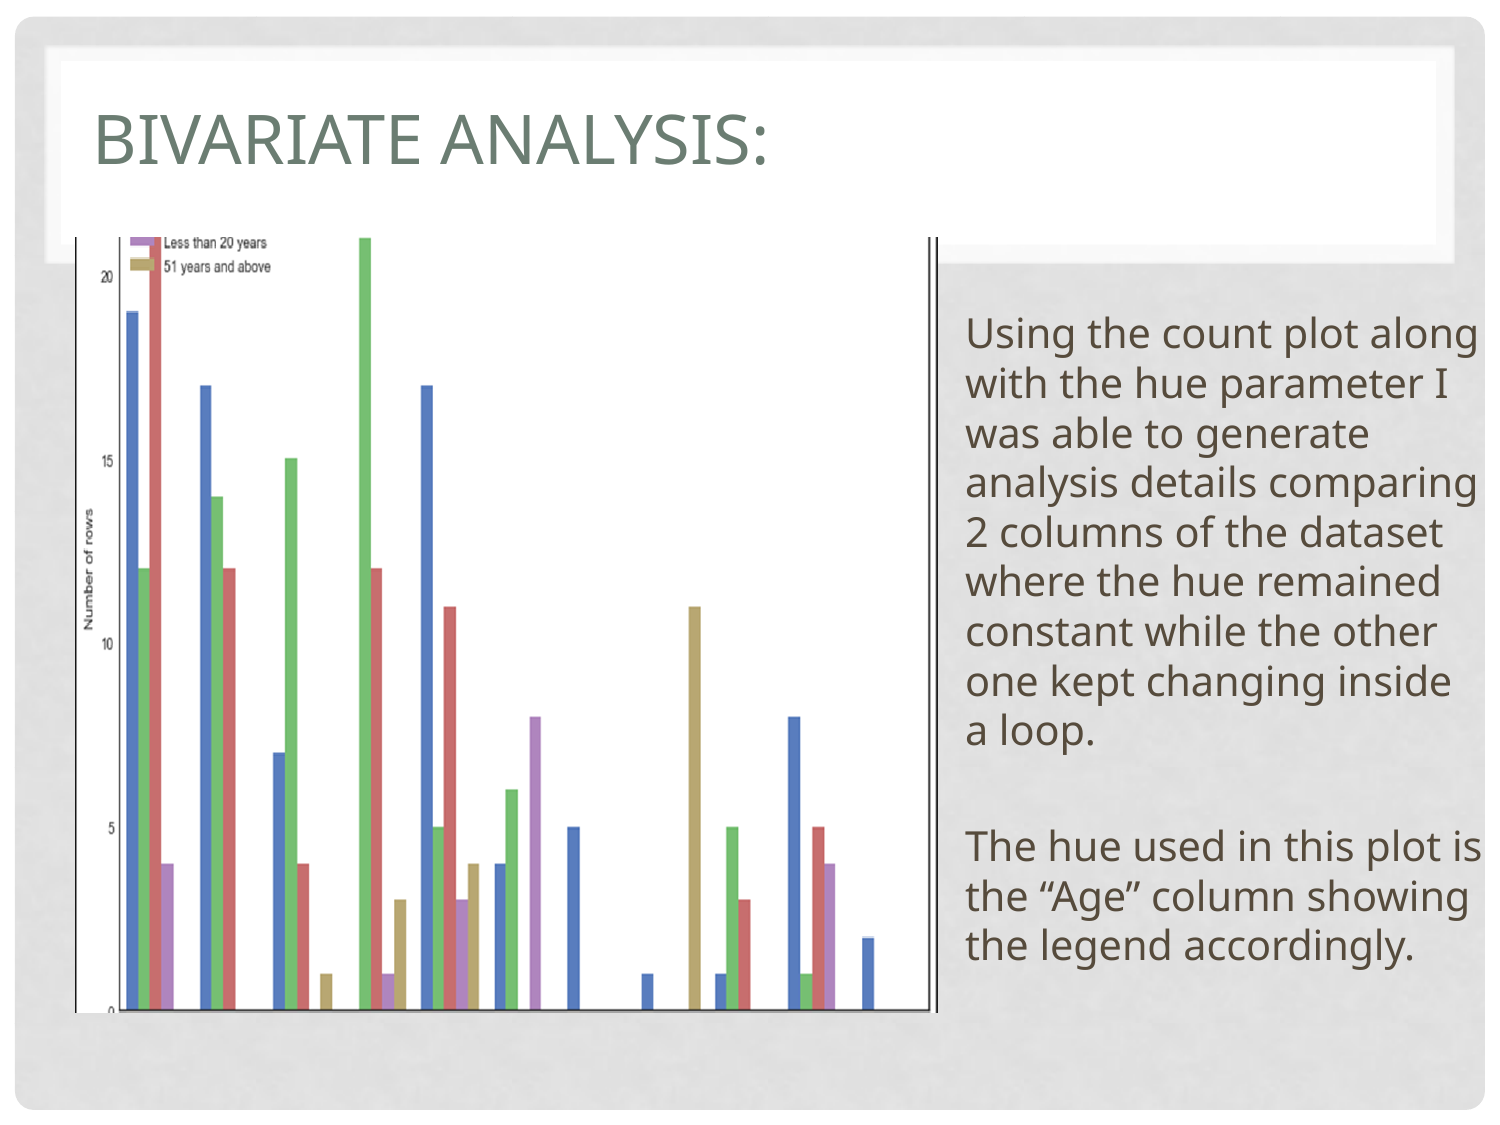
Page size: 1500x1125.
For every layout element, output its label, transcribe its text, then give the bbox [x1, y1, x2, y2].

list Using the count plot along with the hue parameter I was able to generate analysis details comparing 2 columns of the dataset where the hue remained constant while the other one kept changing inside a loop. The hue used in this plot is the “Age” column showing the legend accordingly. [950, 299, 1500, 988]
title Bivariate Analysis: [75, 87, 788, 188]
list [74, 237, 938, 1013]
